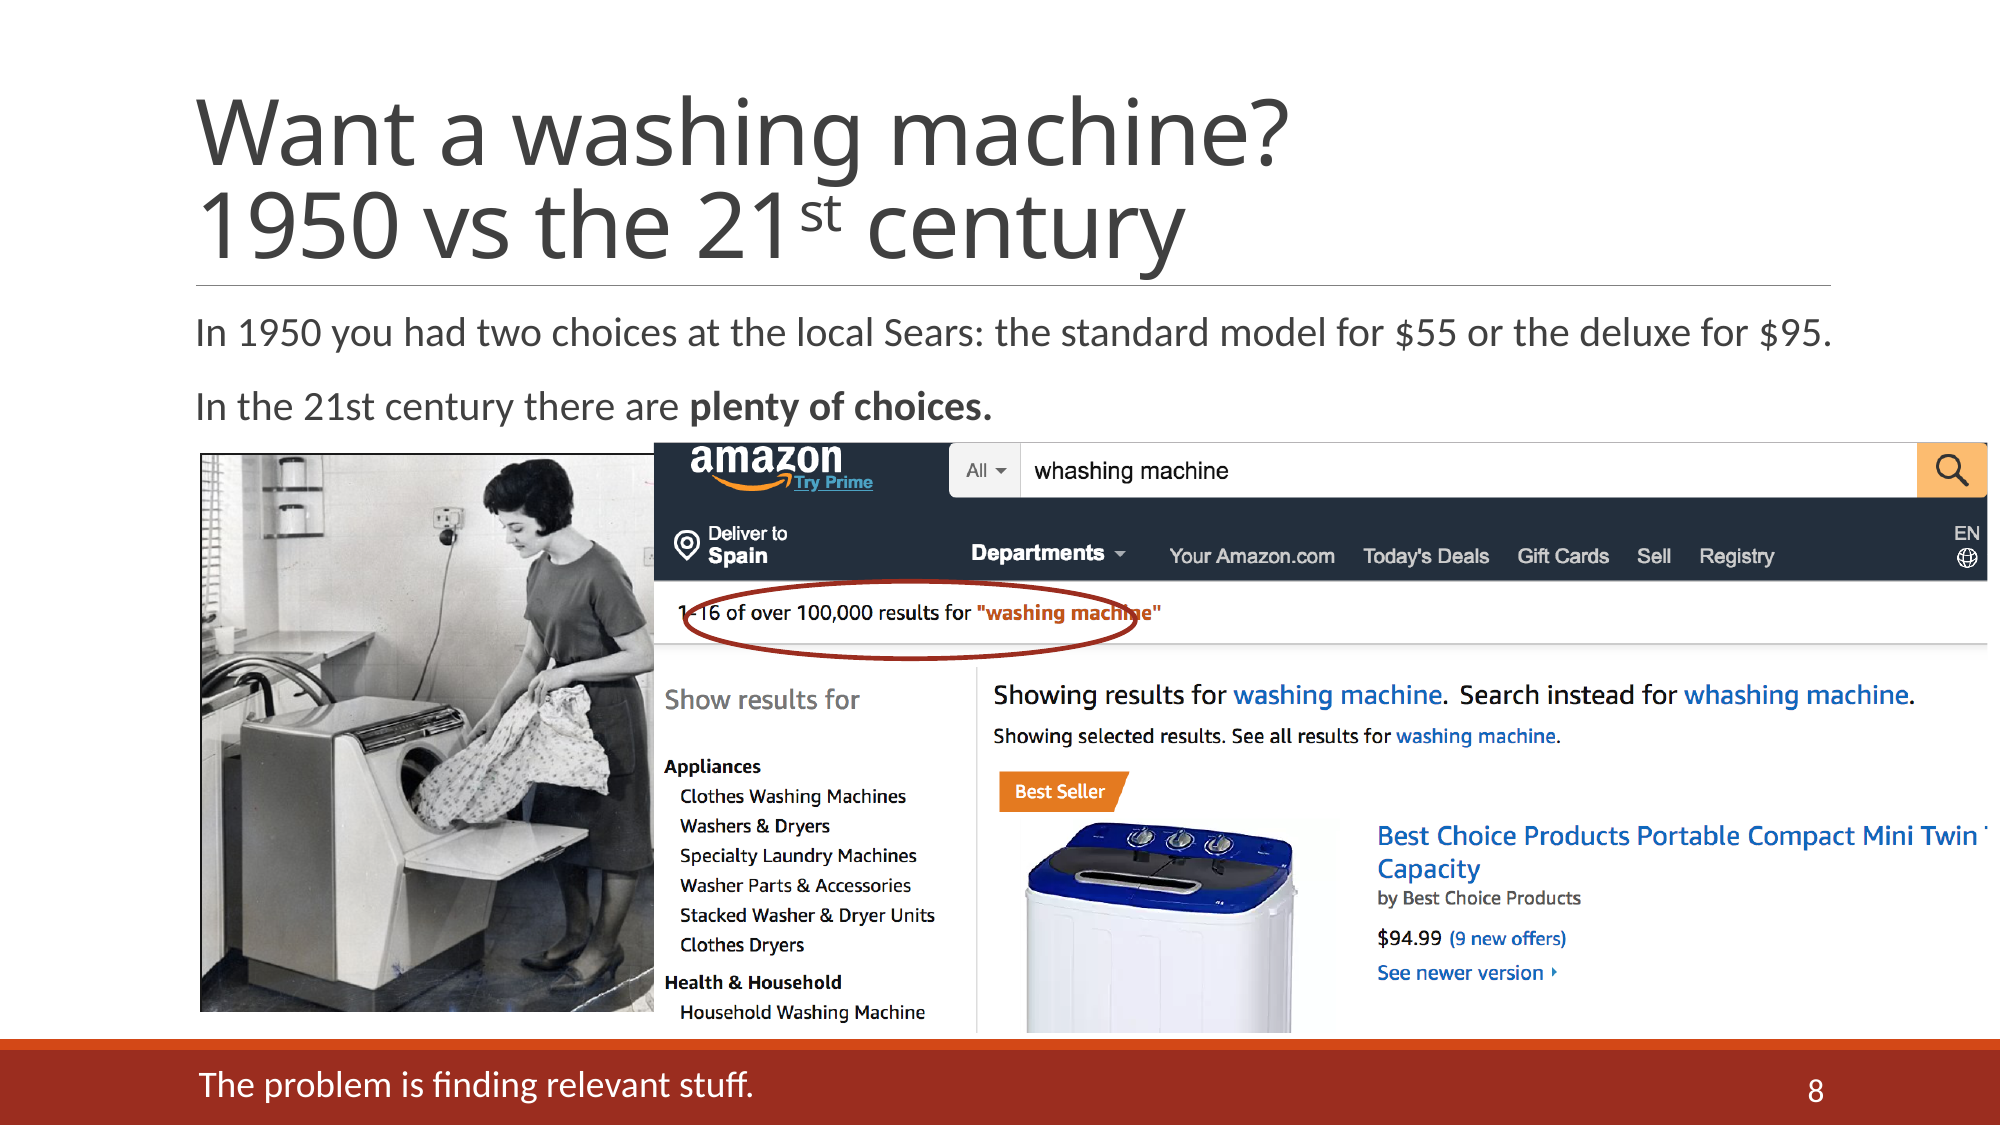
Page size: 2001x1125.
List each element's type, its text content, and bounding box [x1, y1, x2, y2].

slide_number 8 [1624, 1059, 1840, 1120]
text_box The problem is finding relevant stuff. [183, 1052, 771, 1113]
list In 1950 you had two choices at the local Sears: the standard model for $55 or the deluxe for $95. In the 21st century there are plenty of choices. [180, 302, 1840, 963]
title Want a washing machine? 1950 vs the 21st century [180, 47, 1830, 285]
picture [199, 431, 1988, 1033]
